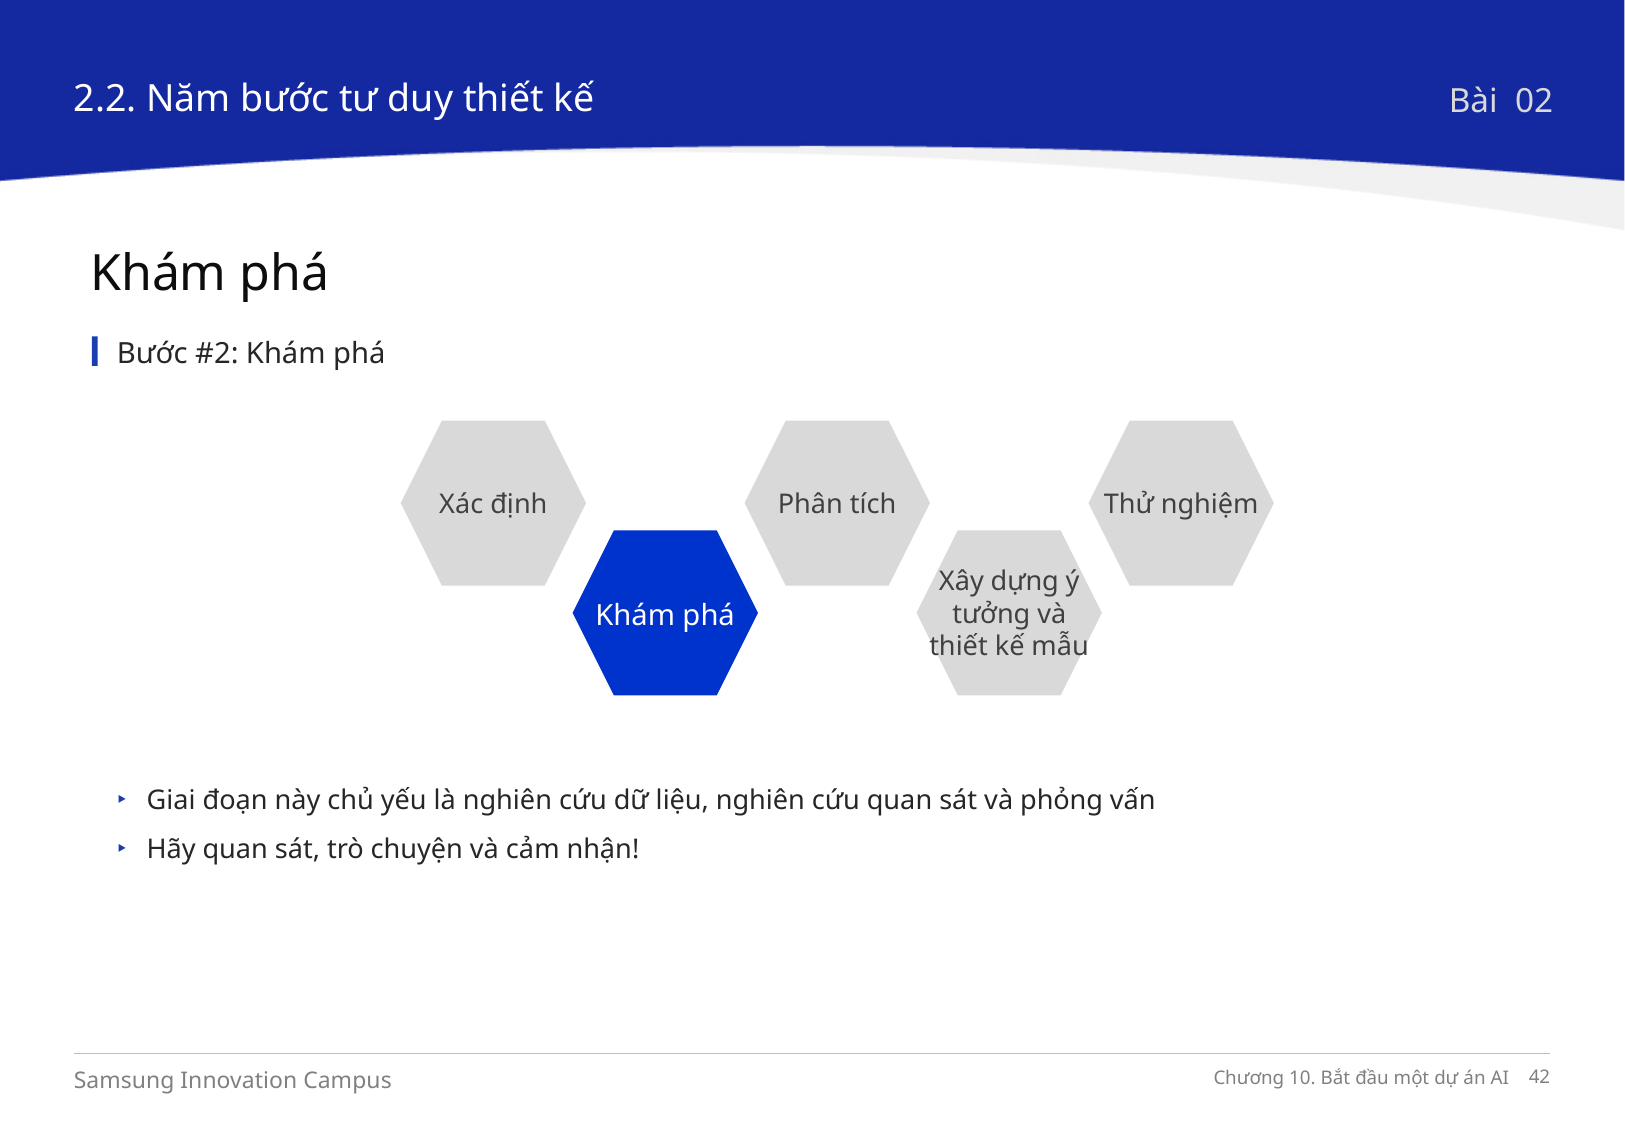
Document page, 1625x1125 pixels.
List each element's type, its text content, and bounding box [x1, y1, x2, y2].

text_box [91, 334, 1533, 370]
text_box Giai đoạn này chủ yếu là nghiên cứu dữ liệu, nghiên cứu quan sát và phỏng vấn Hãy quan sát, trò chuyện và cảm nhận! [116, 770, 1533, 877]
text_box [400, 420, 1274, 696]
text_box Khám phá [89, 240, 1534, 302]
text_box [73, 73, 1554, 120]
picture [0, 0, 1625, 1125]
